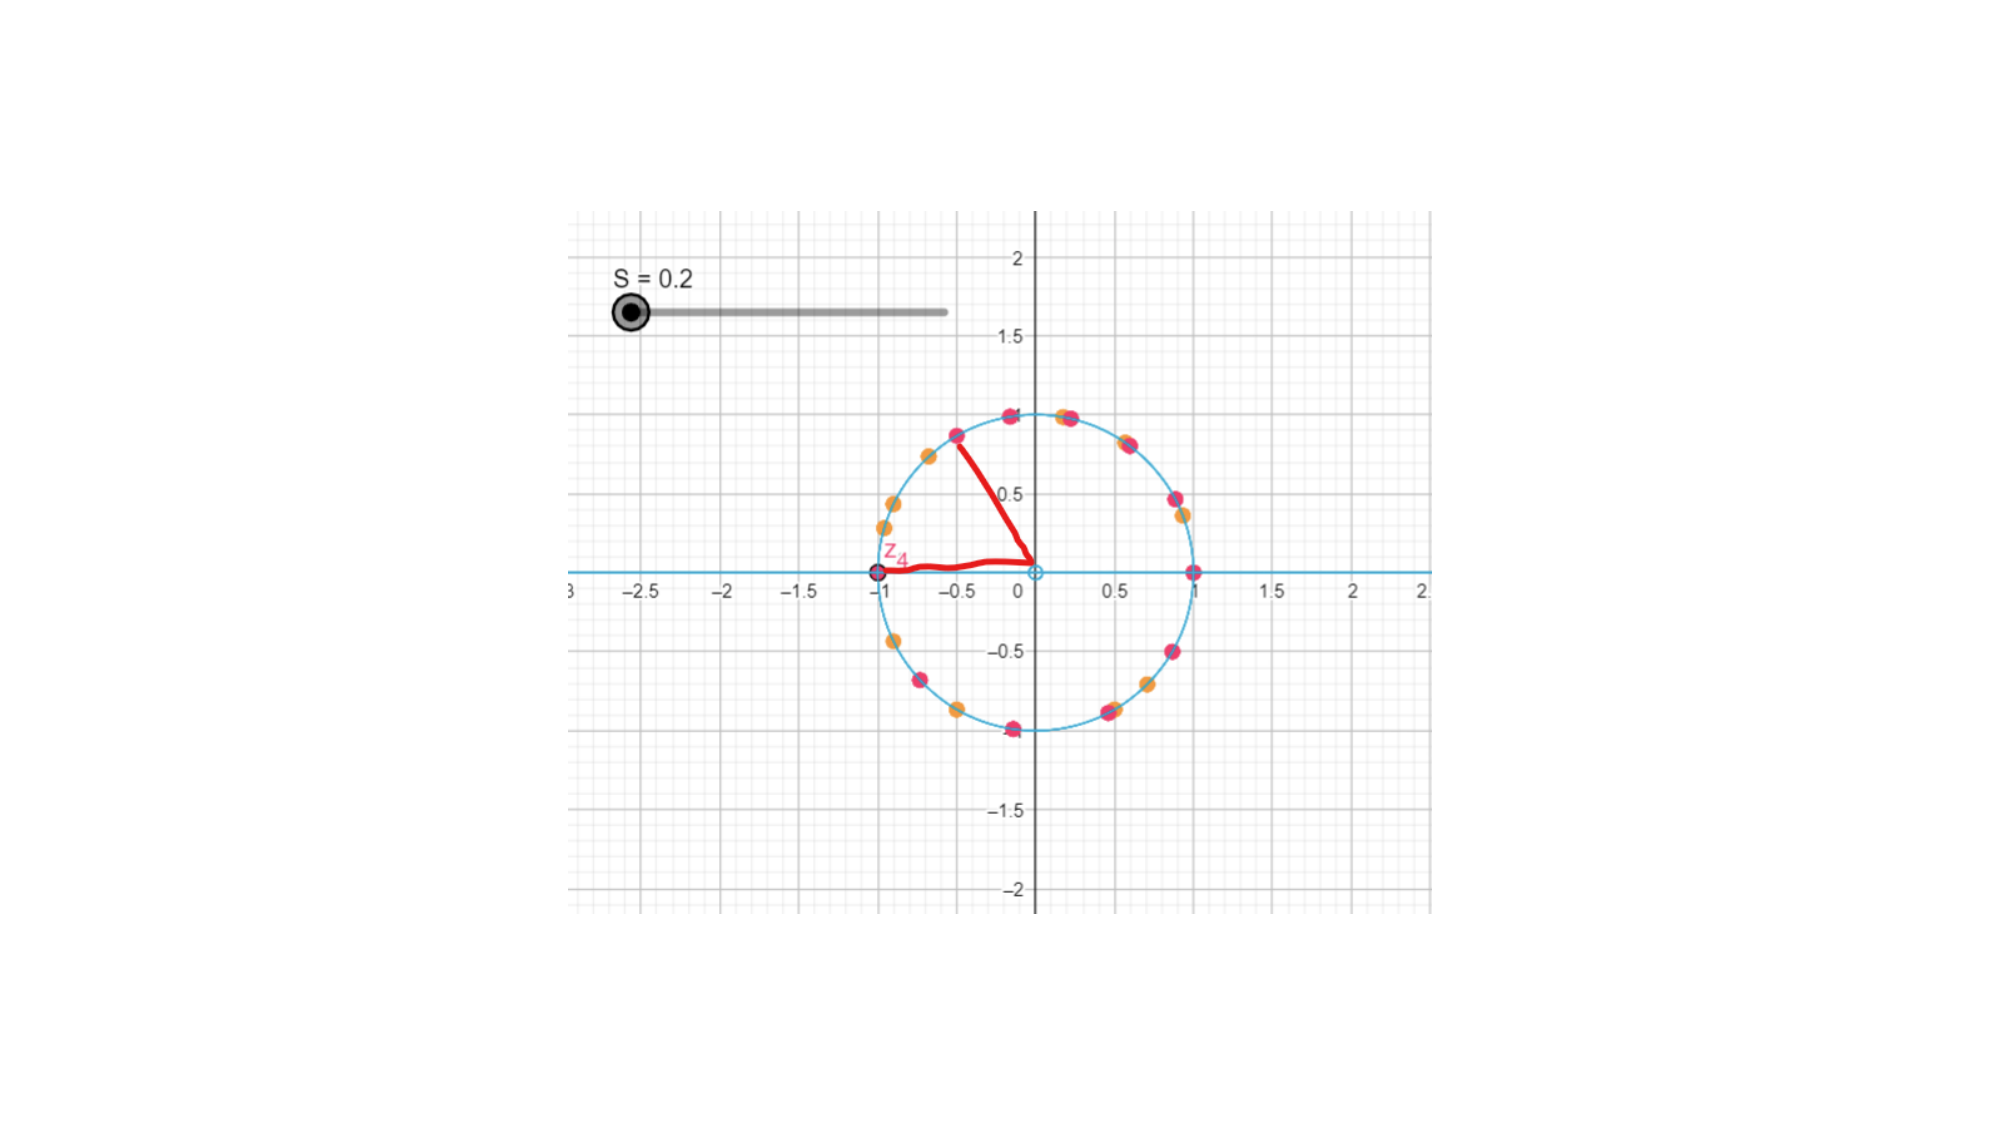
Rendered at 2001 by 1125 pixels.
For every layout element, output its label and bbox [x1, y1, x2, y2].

picture [568, 211, 1432, 914]
